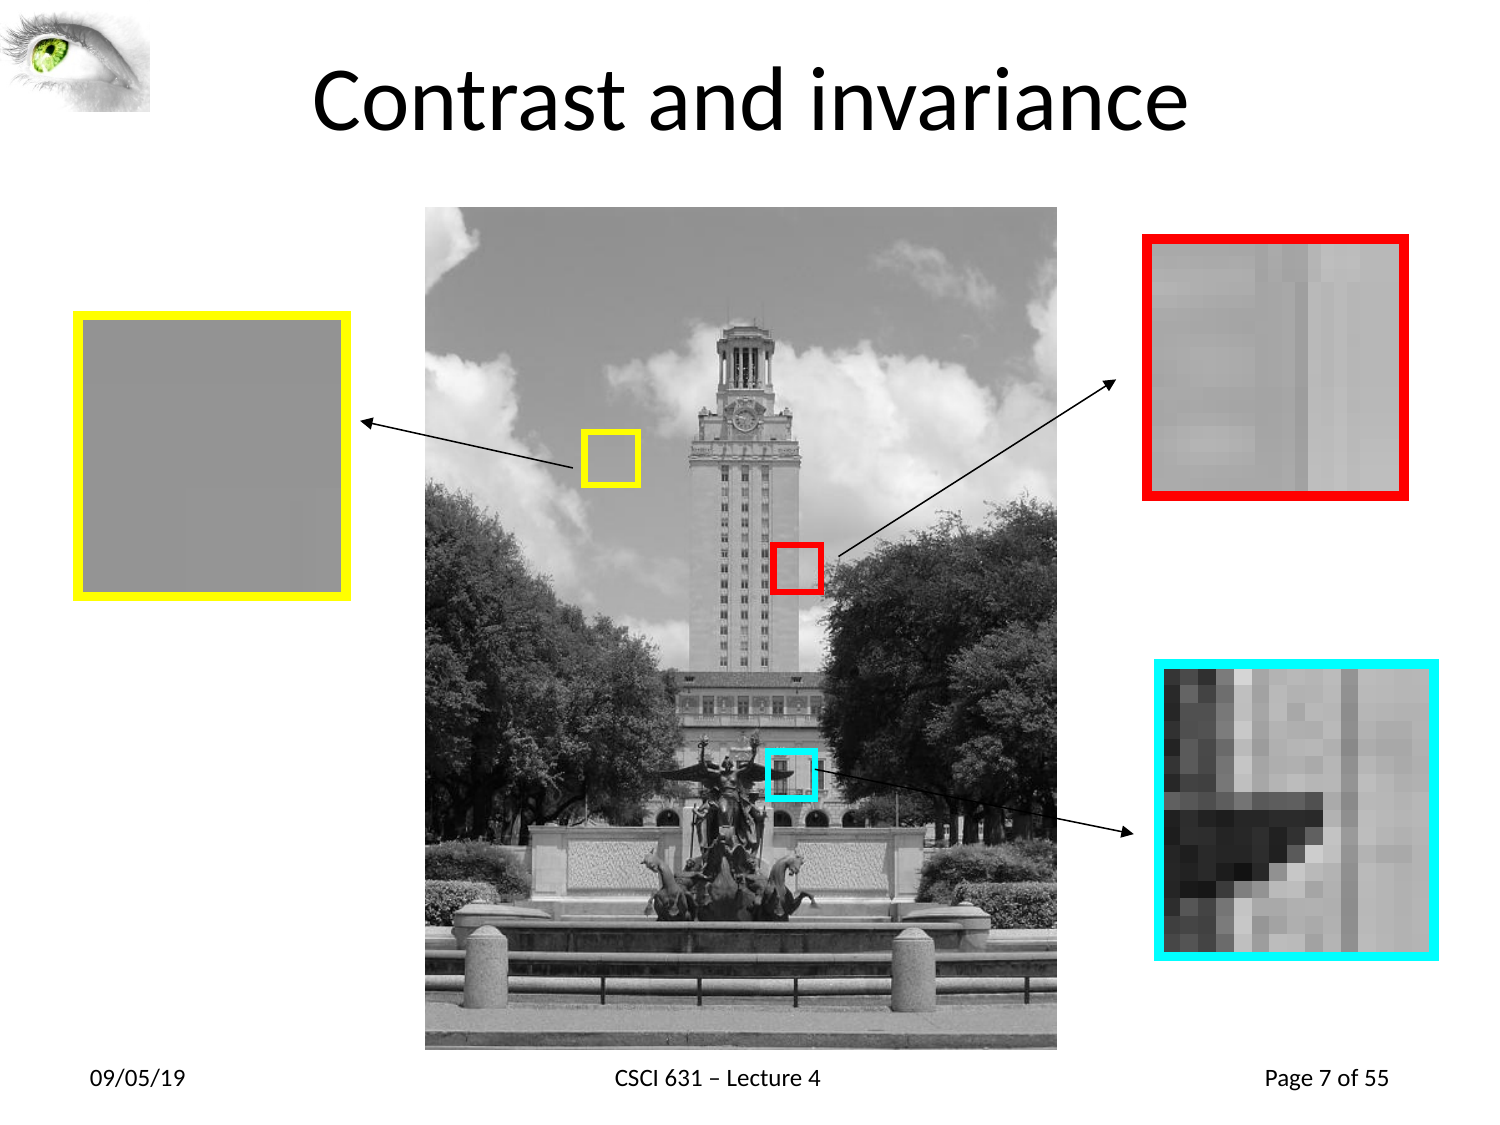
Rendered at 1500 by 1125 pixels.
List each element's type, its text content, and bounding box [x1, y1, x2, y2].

text_box [1060, 818, 1134, 838]
picture [82, 320, 342, 593]
text_box [1060, 379, 1117, 416]
picture [424, 207, 1057, 1050]
picture [1163, 668, 1430, 953]
picture [1151, 243, 1400, 492]
title Contrast and invariance [76, 0, 1427, 188]
text_box [360, 417, 419, 434]
picture [0, 0, 76, 112]
